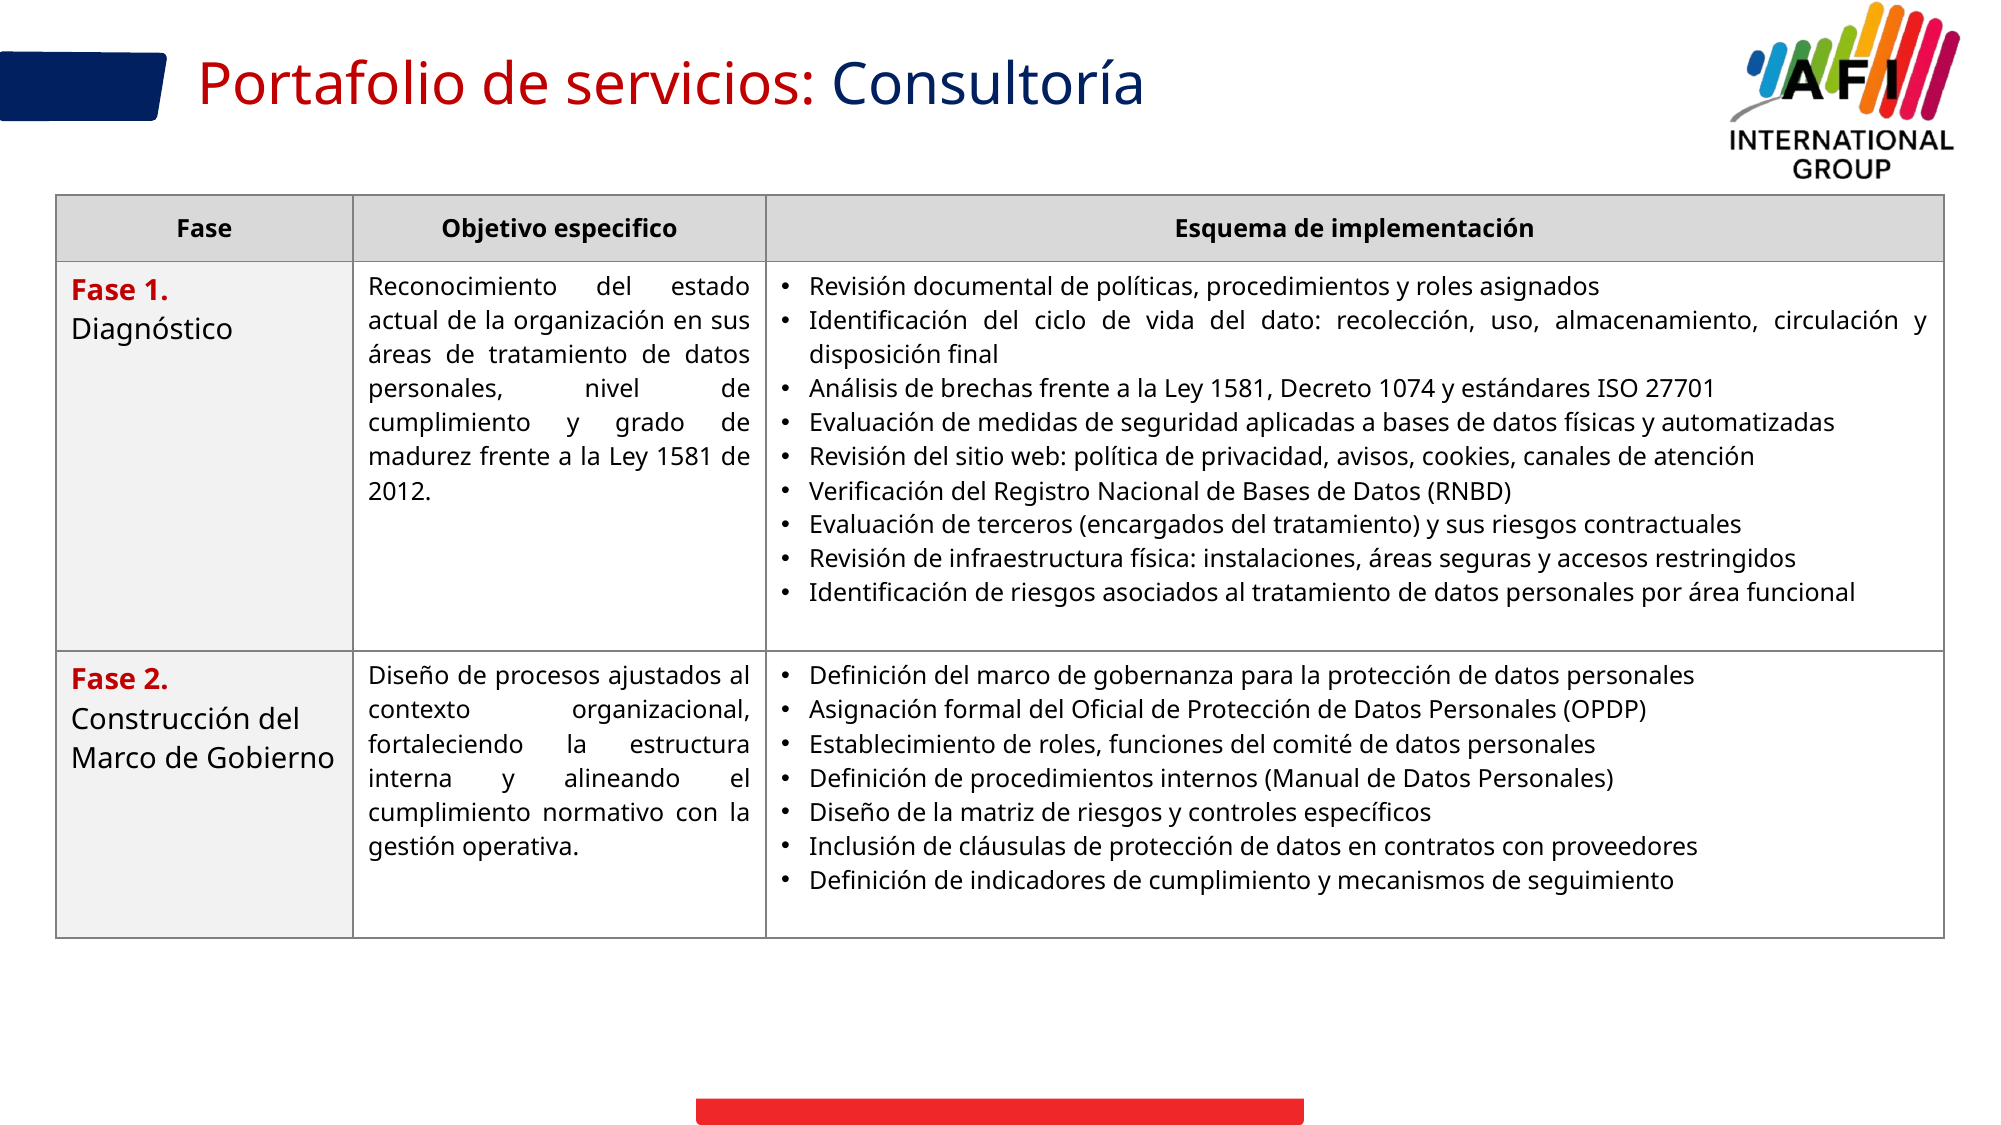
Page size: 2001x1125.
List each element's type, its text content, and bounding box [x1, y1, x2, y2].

table_cell Definición del marco de gobernanza para la protección de datos personales Asignación formal del Oficial de Protección de Datos Personales (OPDP) Establecimiento de roles, funciones del comité de datos personales Definición de procedimientos internos (Manual de Datos Personales) Diseño de la matriz de riesgos y controles específicos Inclusión de cláusulas de protección de datos en contratos con proveedores Definición de indicadores de cumplimiento y mecanismos de seguimiento [767, 652, 1943, 937]
picture [1702, 0, 2000, 183]
table_cell Fase 2. Construcción del Marco de Gobierno [57, 652, 352, 937]
table_cell Revisión documental de políticas, procedimientos y roles asignados Identificación del ciclo de vida del dato: recolección, uso, almacenamiento, circulación y disposición final Análisis de brechas frente a la Ley 1581, Decreto 1074 y estándares ISO 27701 Evaluación de medidas de seguridad aplicadas a bases de datos físicas y automatizadas Revisión del sitio web: política de privacidad, avisos, cookies, canales de atención Verificación del Registro Nacional de Bases de Datos (RNBD) Evaluación de terceros (encargados del tratamiento) y sus riesgos contractuales Revisión de infraestructura física: instalaciones, áreas seguras y accesos restringidos Identificación de riesgos asociados al tratamiento de datos personales por área funcional [767, 262, 1943, 650]
table_cell Fase 1. Diagnóstico [57, 262, 352, 650]
table_header Fase [57, 196, 352, 261]
table_header Objetivo especifico [354, 196, 765, 261]
table_cell Reconocimiento del estado actual de la organización en sus áreas de tratamiento de datos personales, nivel de cumplimiento y grado de madurez frente a la Ley 1581 de 2012. [354, 262, 765, 650]
title Portafolio de servicios: Consultoría [182, 36, 1703, 136]
table_header Esquema de implementación [767, 196, 1943, 261]
table_cell Diseño de procesos ajustados al contexto organizacional, fortaleciendo la estructura interna y alineando el cumplimiento normativo con la gestión operativa. [354, 652, 765, 937]
